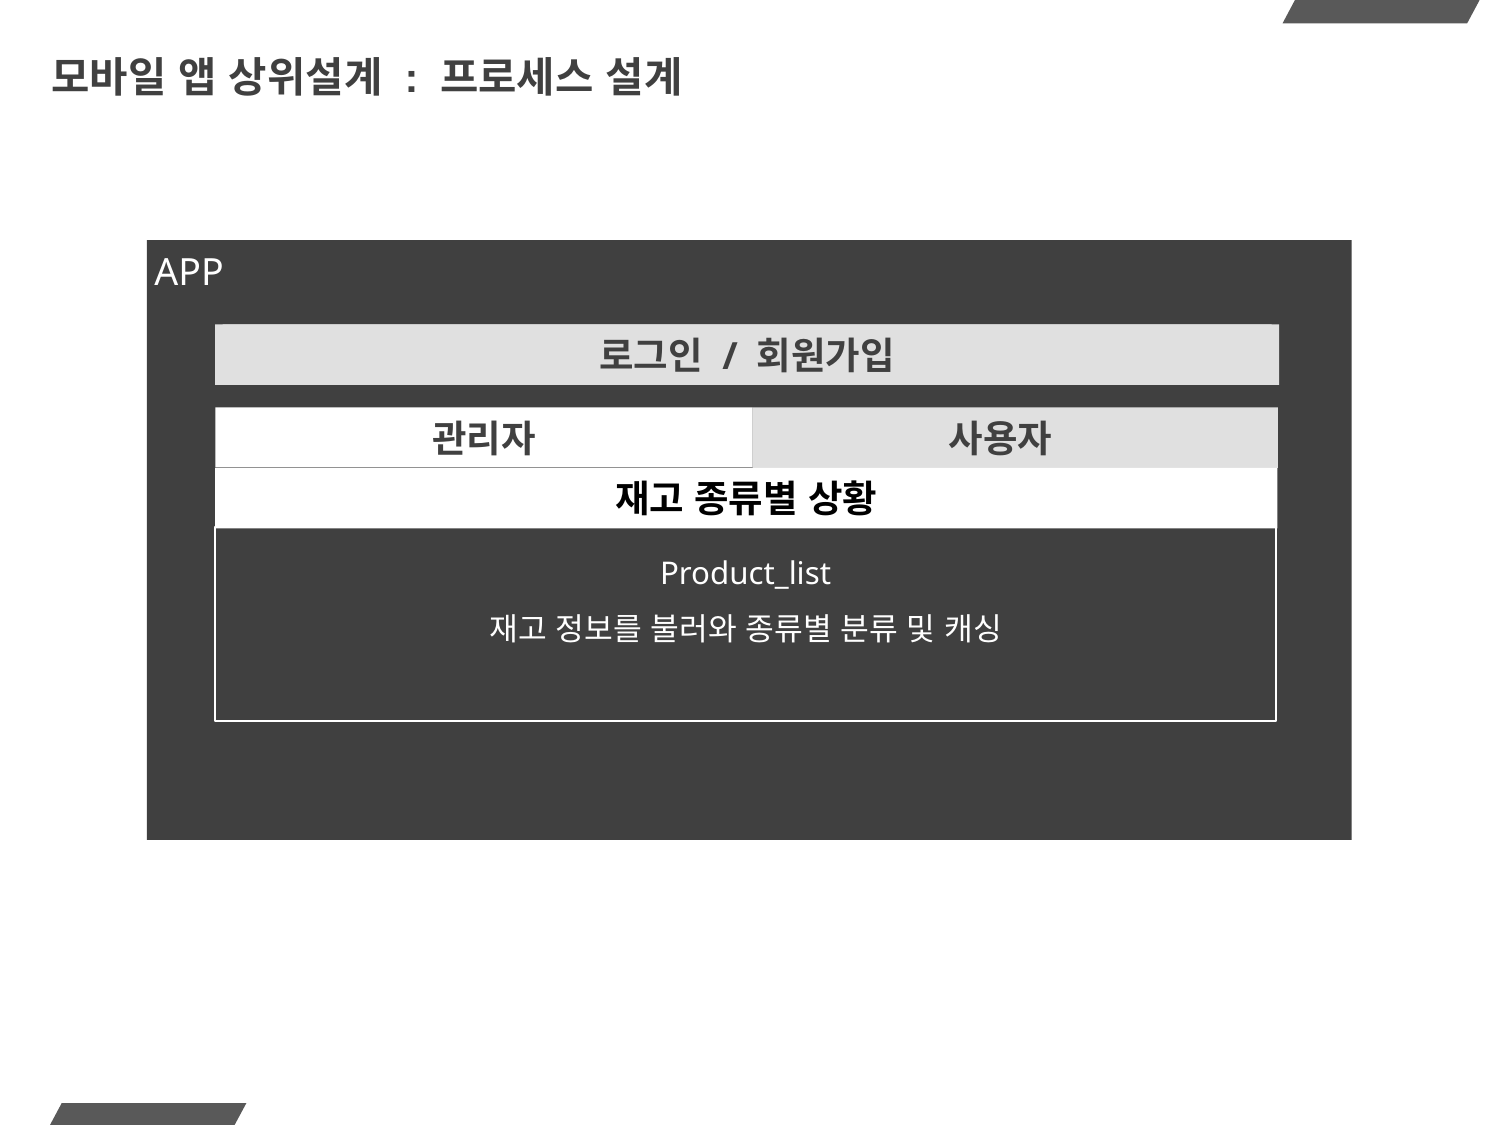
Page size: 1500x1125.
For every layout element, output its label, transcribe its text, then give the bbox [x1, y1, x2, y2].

text_box 관리자 [215, 407, 731, 467]
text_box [215, 527, 1276, 722]
text_box APP [146, 240, 1352, 840]
text_box 사용자 [731, 407, 1270, 467]
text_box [215, 324, 1280, 385]
text_box [1270, 407, 1278, 467]
text_box 재고 종류별 상황 [215, 467, 1278, 529]
title 모바일 앱 상위설계 : 프로세스 설계 [36, 49, 1242, 111]
